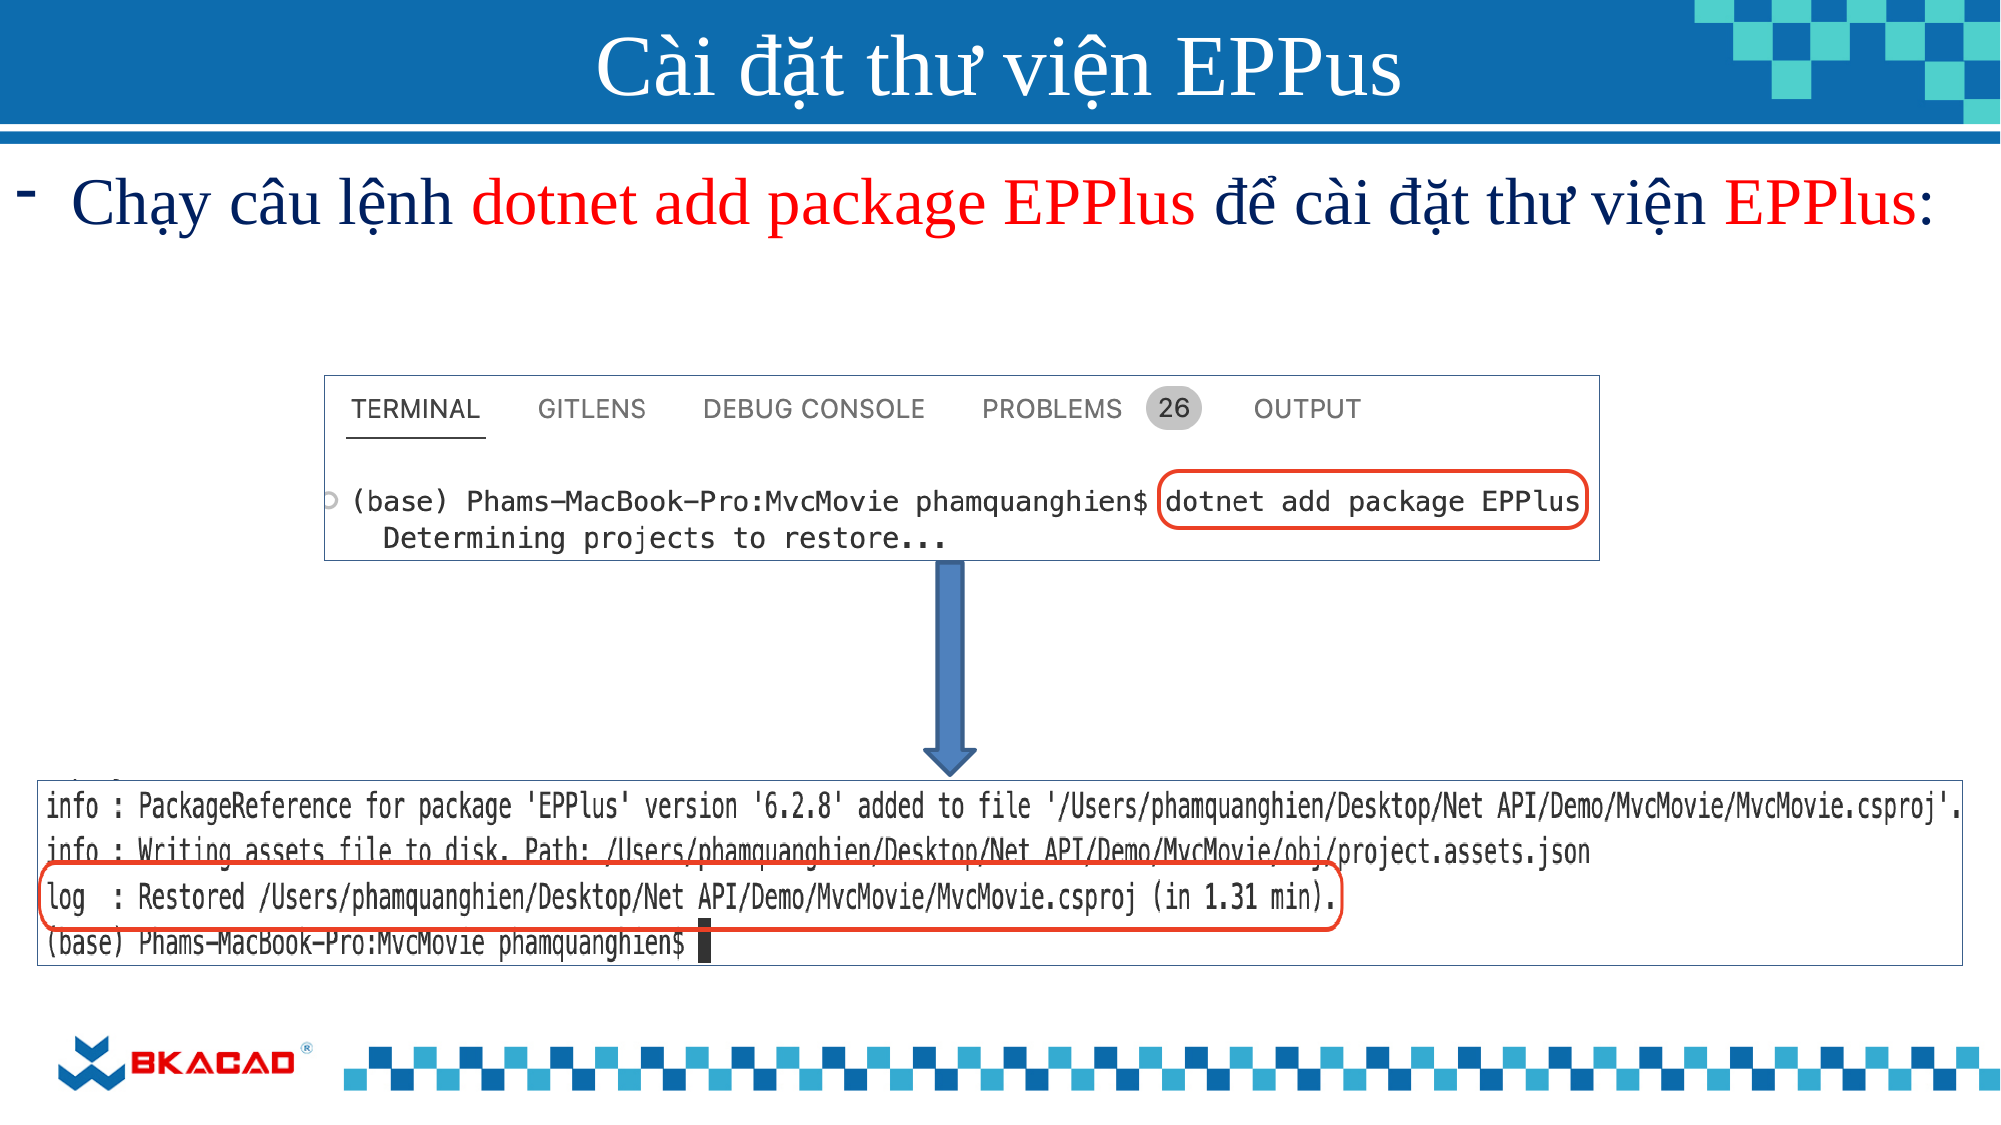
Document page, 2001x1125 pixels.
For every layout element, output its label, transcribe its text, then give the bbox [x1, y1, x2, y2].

picture [0, 0, 2001, 1125]
title Cài đặt thư viện EPPus [0, 0, 2000, 121]
text_box [923, 569, 977, 777]
list Chạy câu lệnh dotnet add package EPPlus để cài đặt thư viện EPPlus: [0, 149, 1995, 288]
